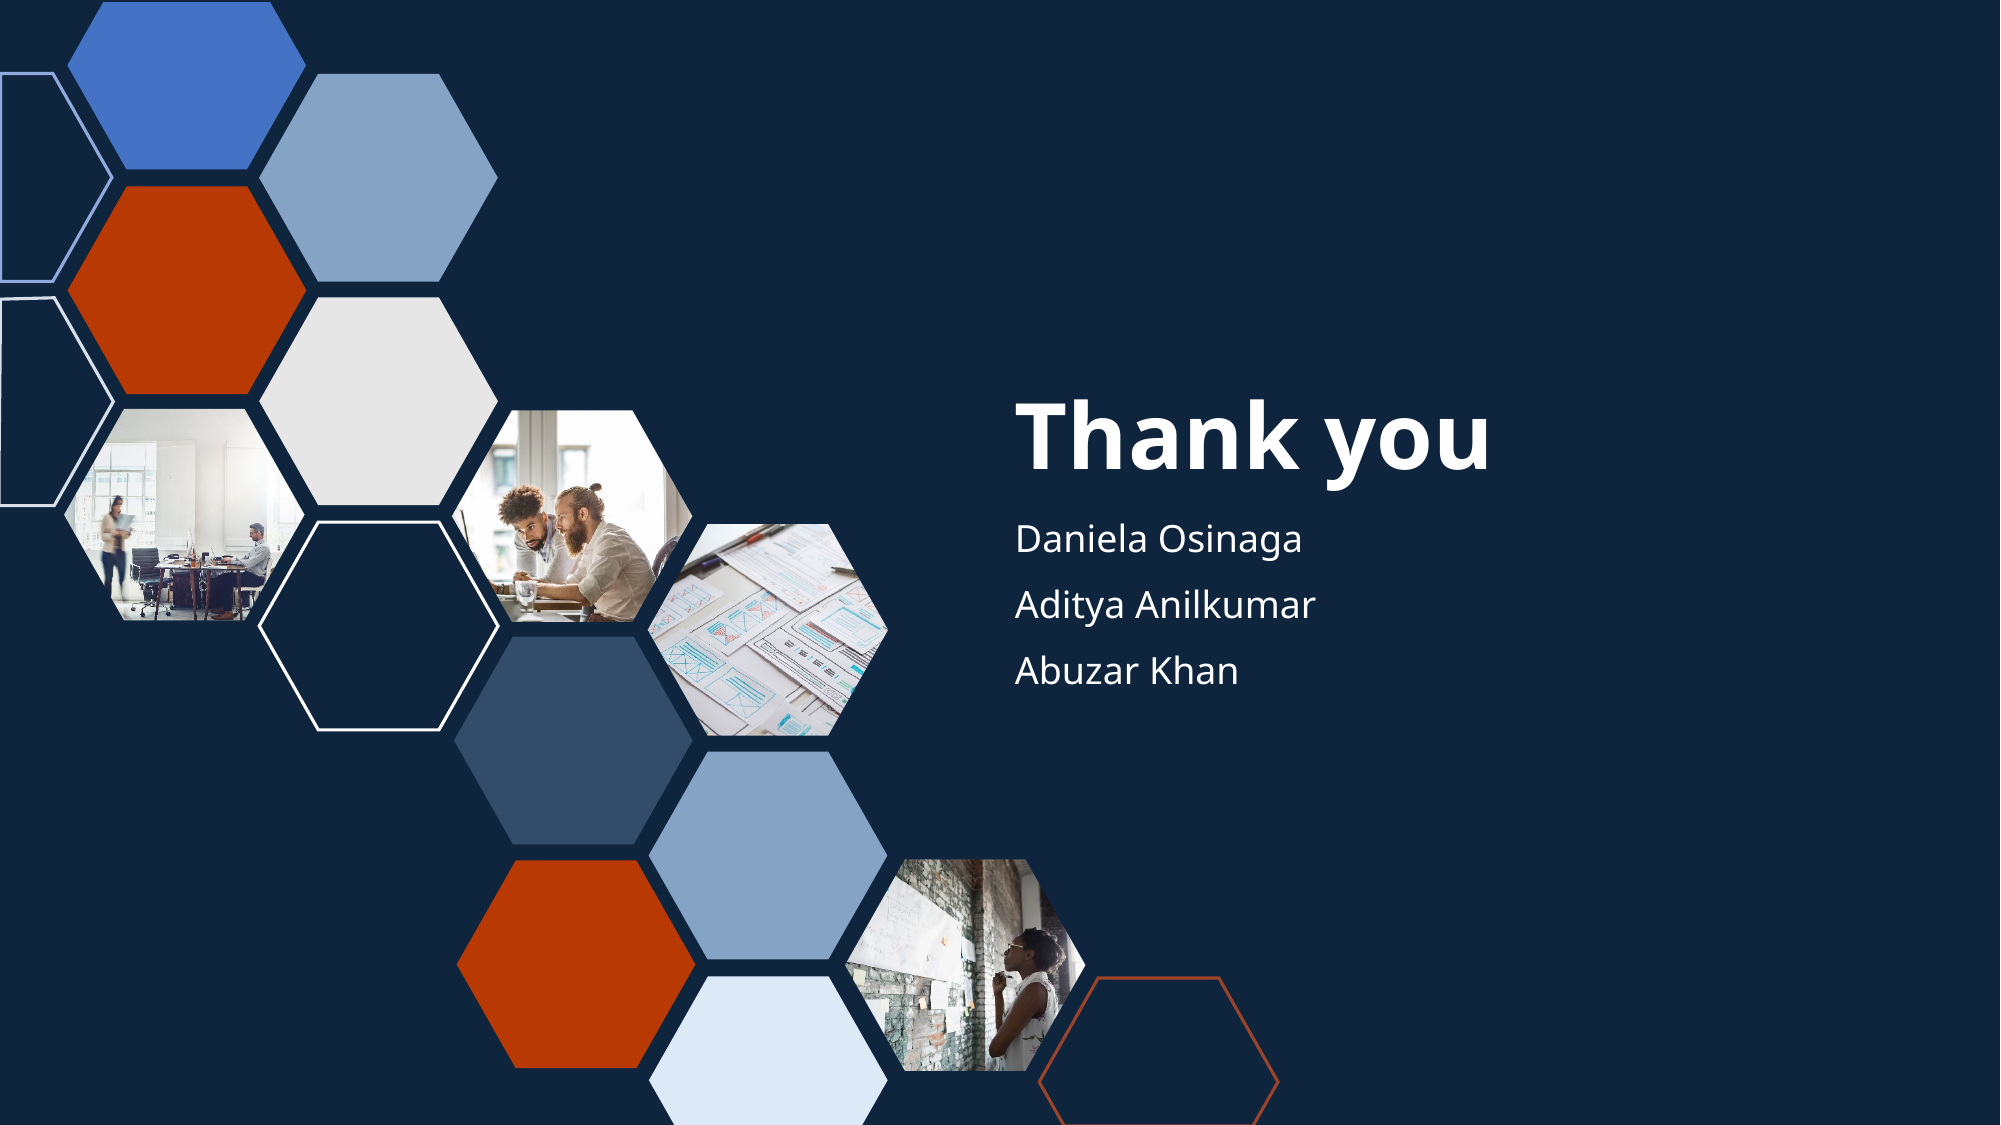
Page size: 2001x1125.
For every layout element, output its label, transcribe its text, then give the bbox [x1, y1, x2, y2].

title Thank you [999, 279, 1830, 497]
picture [844, 859, 1086, 1071]
picture [64, 408, 305, 621]
list Daniela Osinaga Aditya Anilkumar Abuzar Khan [999, 507, 1498, 816]
picture [451, 410, 889, 736]
